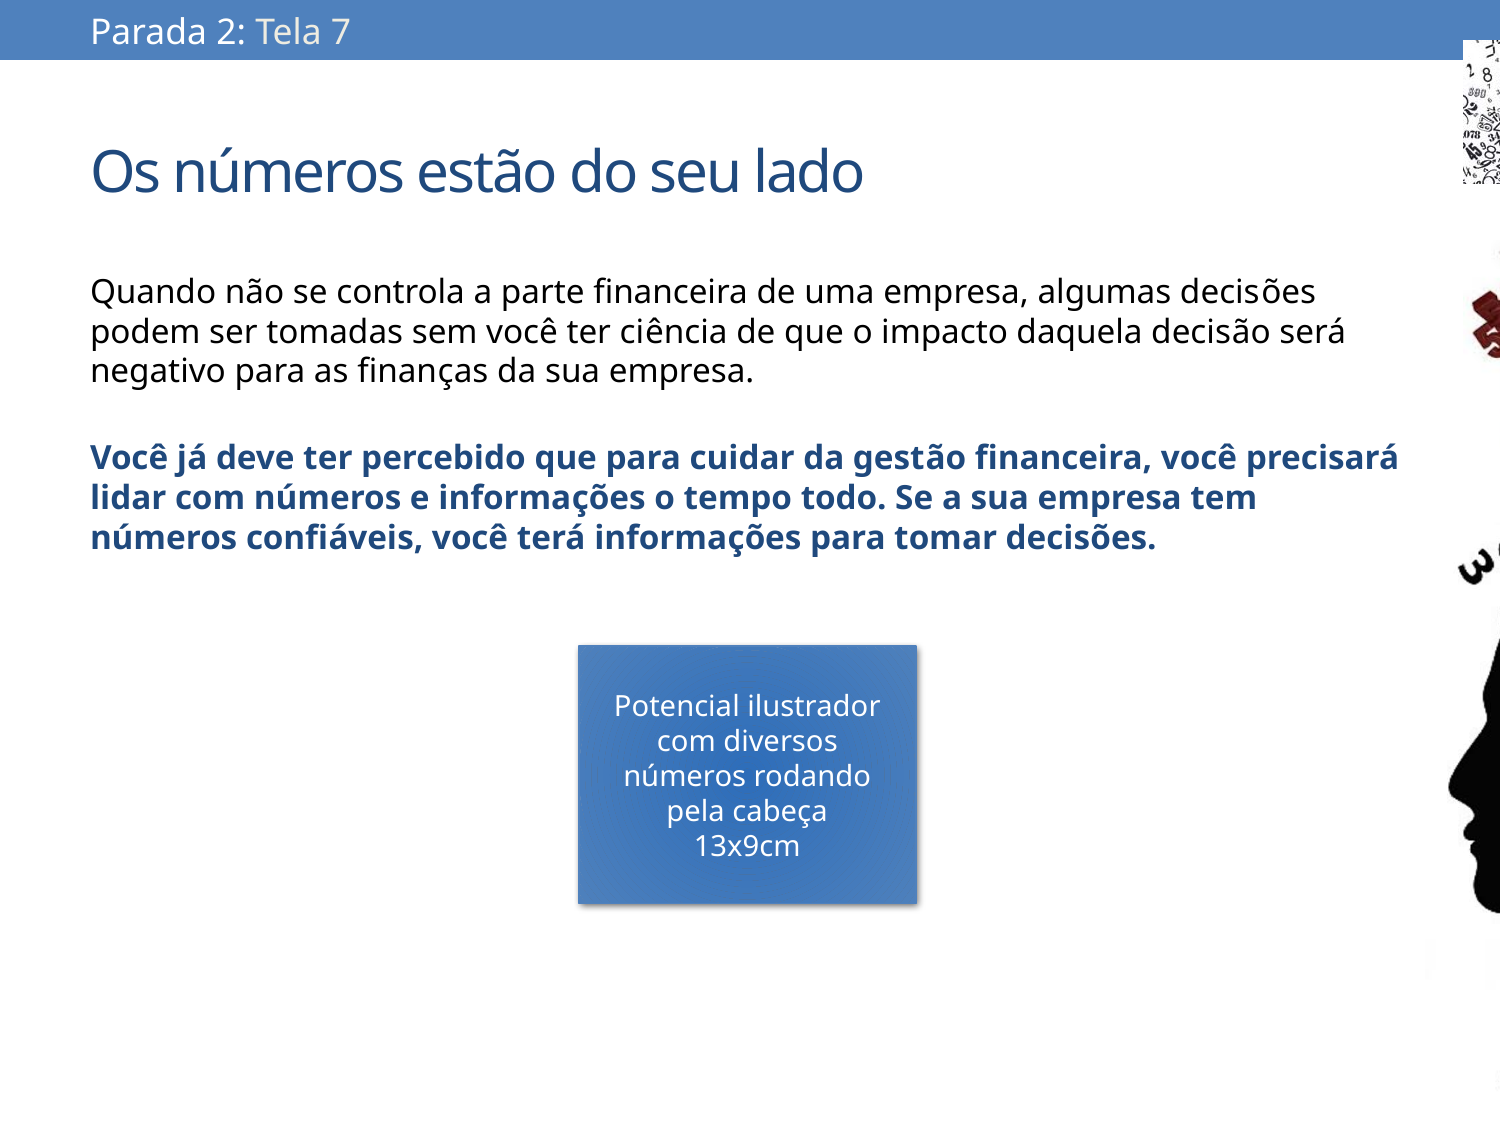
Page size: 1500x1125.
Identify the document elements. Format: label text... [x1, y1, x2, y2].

list Quando não se controla a parte financeira de uma empresa, algumas decisões podem ser tomadas sem você ter ciência de que o impacto daquela decisão será negativo para as finanças da sua empresa. Você já deve ter percebido que para cuidar da gestão financeira, você precisará lidar com números e informações o tempo todo. Se a sua empresa tem números confiáveis, você terá informações para tomar decisões. [75, 262, 1425, 1063]
picture [1424, 40, 1500, 1125]
text_box Parada 2: Tela 7 [74, 1, 1425, 59]
title Os números estão do seu lado [75, 87, 1425, 250]
text_box Potencial ilustrador com diversos números rodando pela cabeça 13x9cm [578, 645, 917, 904]
